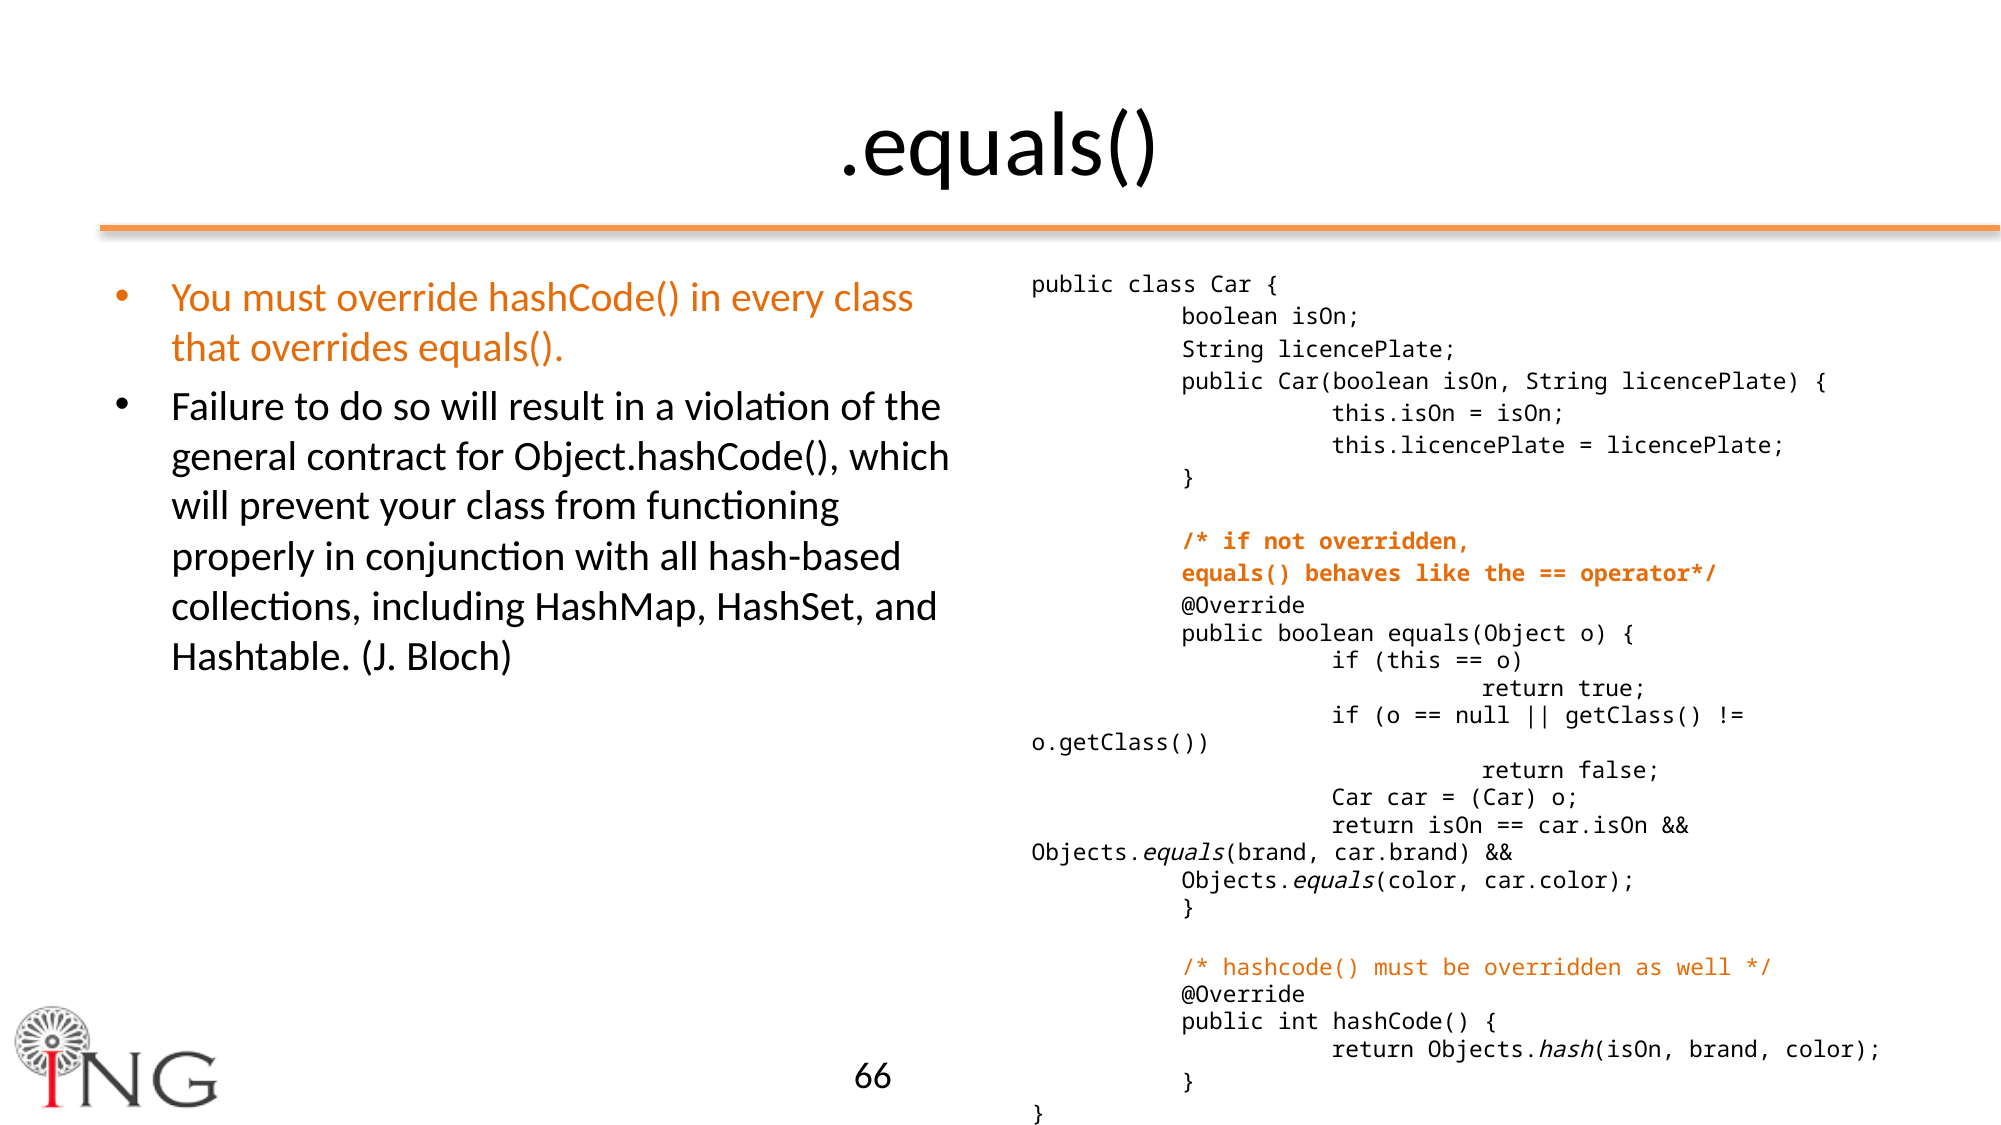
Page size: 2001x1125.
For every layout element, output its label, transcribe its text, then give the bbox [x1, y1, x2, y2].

list You must override hashCode() in every class that overrides equals(). Failure to do so will result in a violation of the general contract for Object.hashCode(), which will prevent your class from functioning properly in conjunction with all hash-based collections, including HashMap, HashSet, and Hashtable. (J. Bloch) [99, 262, 984, 1005]
title .equals() [99, 45, 1900, 233]
slide_number 66 [839, 1043, 1900, 1104]
picture [0, 987, 244, 1125]
list public class Car { boolean isOn; String licencePlate; public Car(boolean isOn, String licencePlate) { this.isOn = isOn; this.licencePlate = licencePlate; } /* if not overridden, equals() behaves like the == operator*/ @Override public boolean equals(Object o) { if (this == o) return true; if (o == null || getClass() != o.getClass()) return false; Car car = (Car) o; return isOn == car.isOn && Objects.equals(brand, car.brand) && Objects.equals(color, car.color); } /* hashcode() must be overridden as well */ @Override public int hashCode() { return Objects.hash(isOn, brand, color); } } [1016, 262, 1900, 1005]
